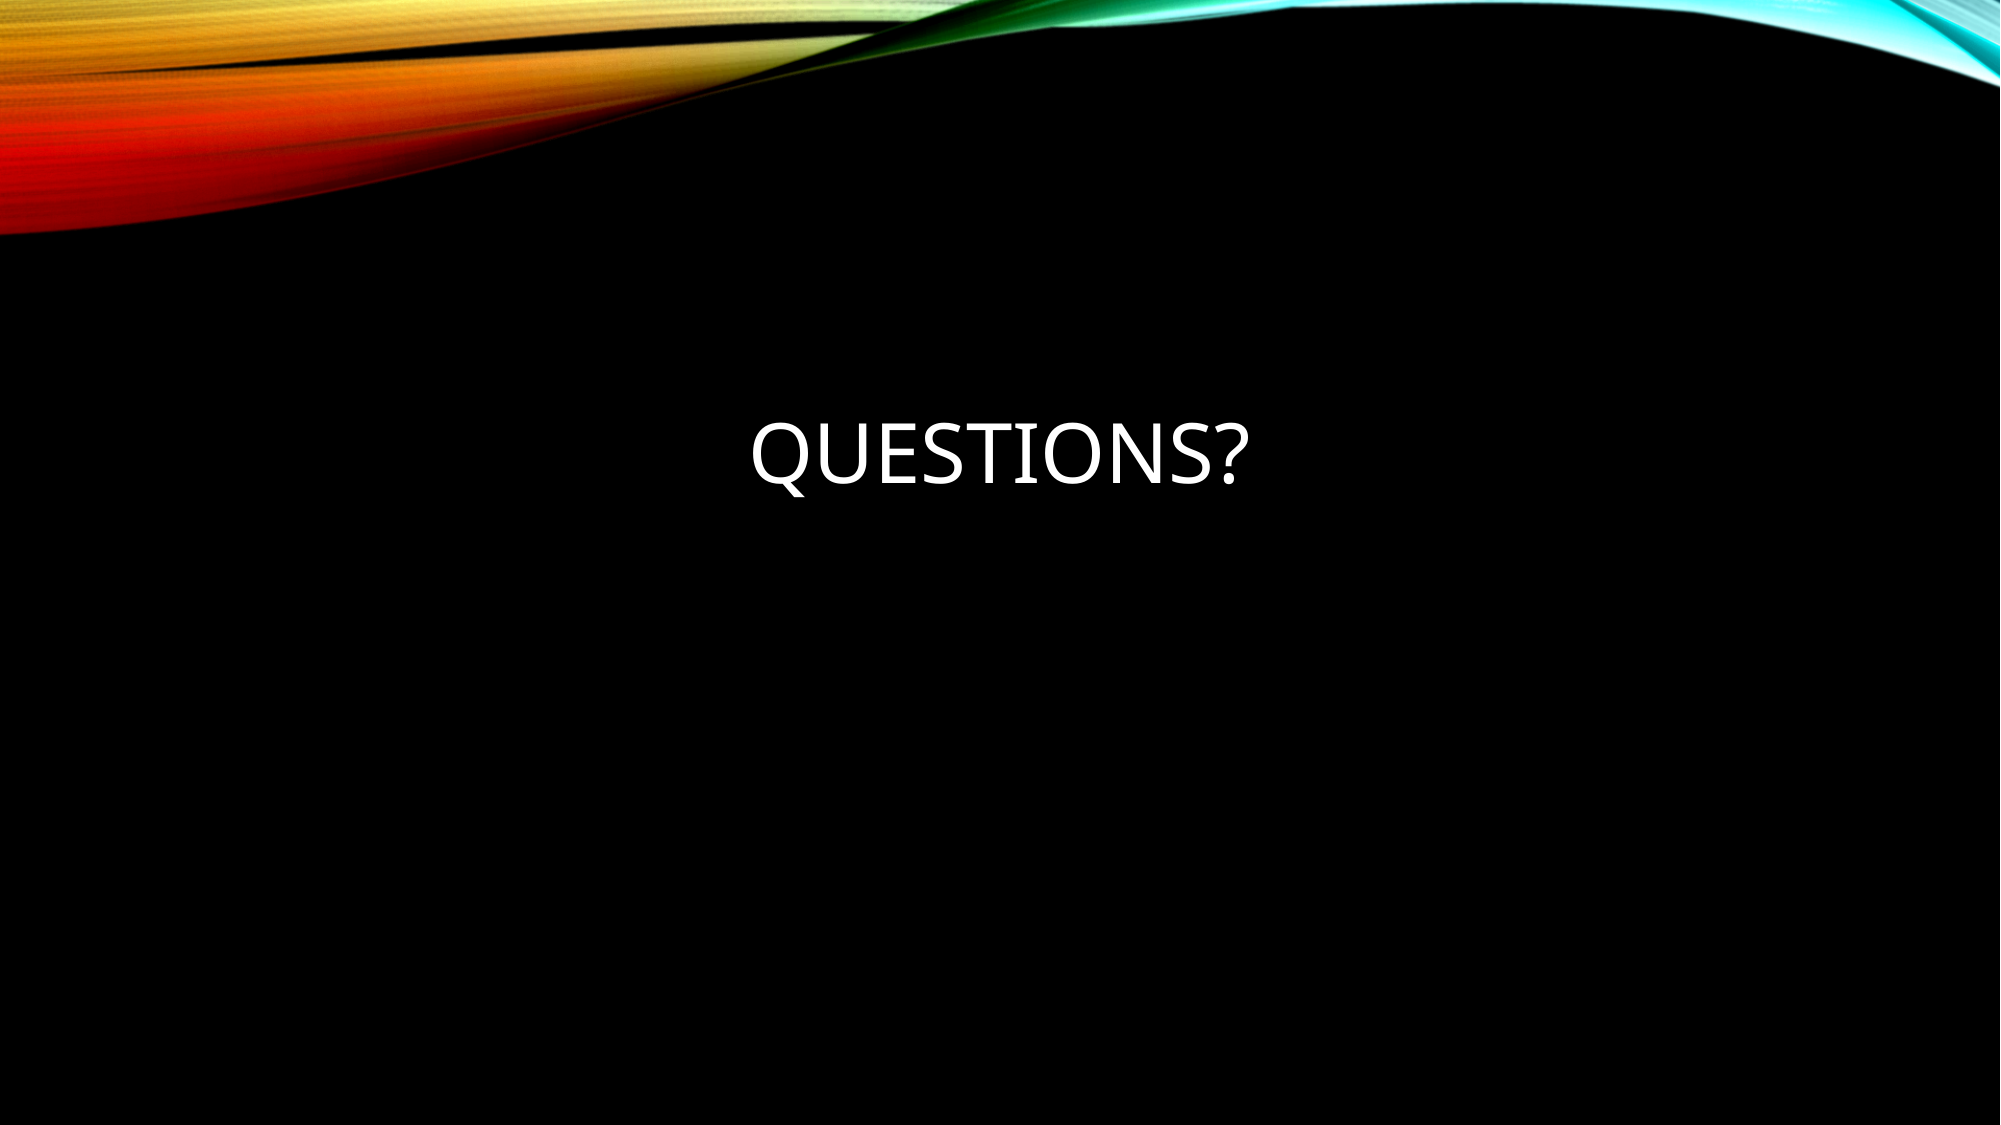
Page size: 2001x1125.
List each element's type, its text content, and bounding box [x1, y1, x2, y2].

title Questions? [293, 350, 1707, 563]
picture [0, 0, 2000, 237]
